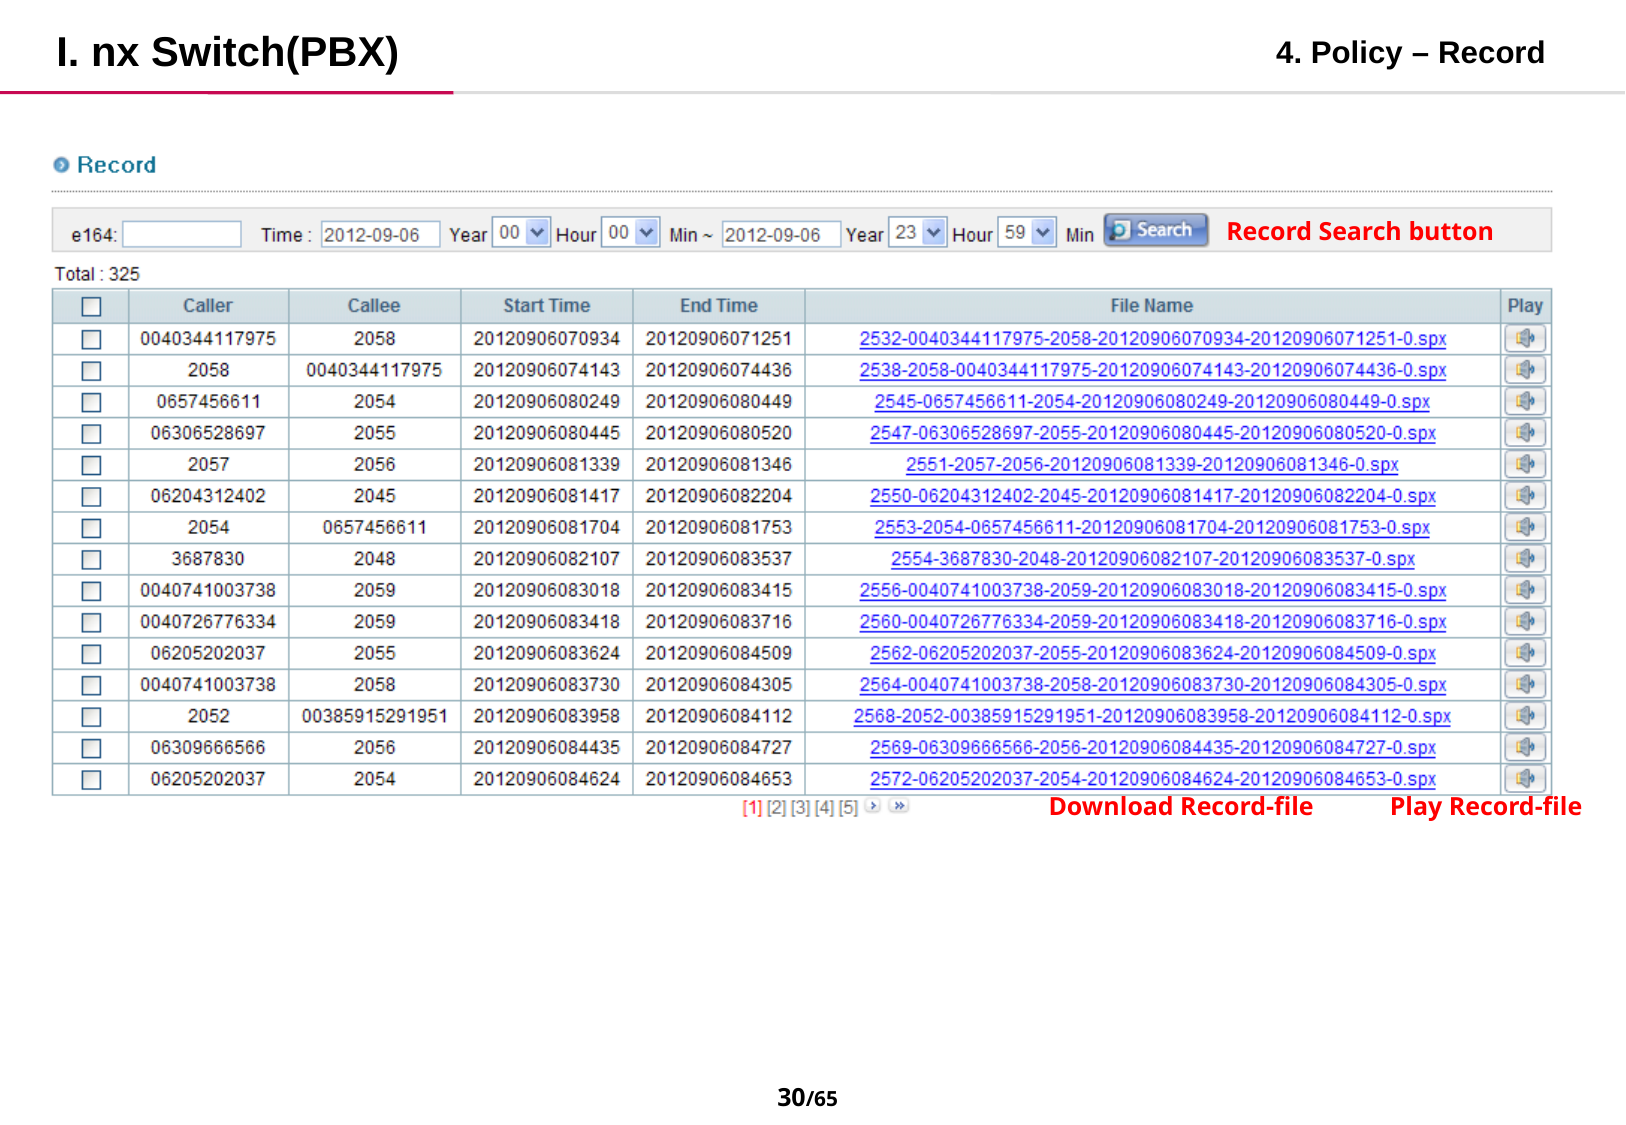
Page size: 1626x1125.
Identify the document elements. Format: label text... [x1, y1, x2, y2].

slide_number 29/65 [638, 1079, 978, 1118]
picture [46, 146, 1569, 829]
text_box Play Record-file [1573, 782, 1625, 828]
text_box I. nx Switch(PBX) [41, 7, 547, 77]
text_box 4. Policy – Record [1261, 17, 1625, 78]
